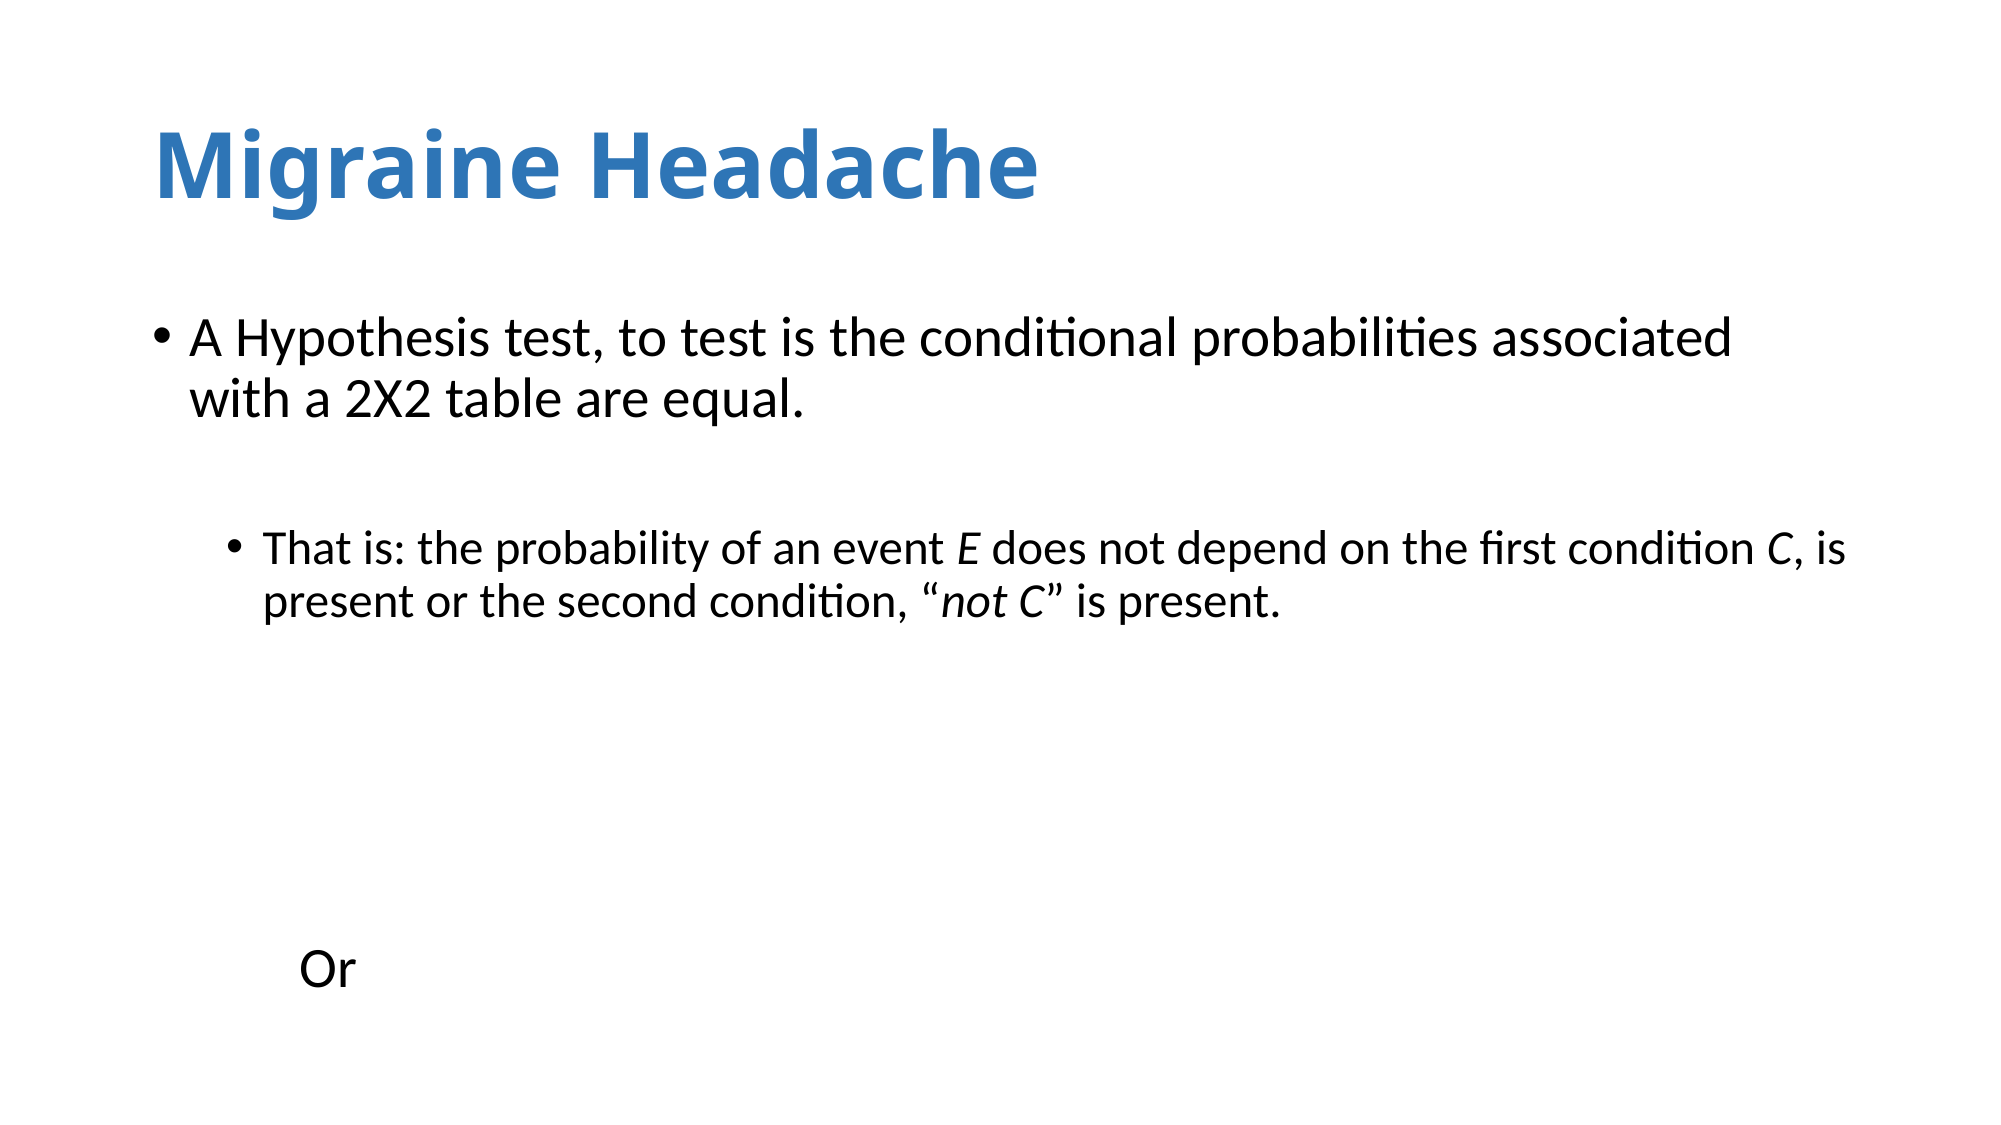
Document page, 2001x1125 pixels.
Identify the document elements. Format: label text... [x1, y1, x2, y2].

title Migraine Headache [137, 59, 1863, 278]
